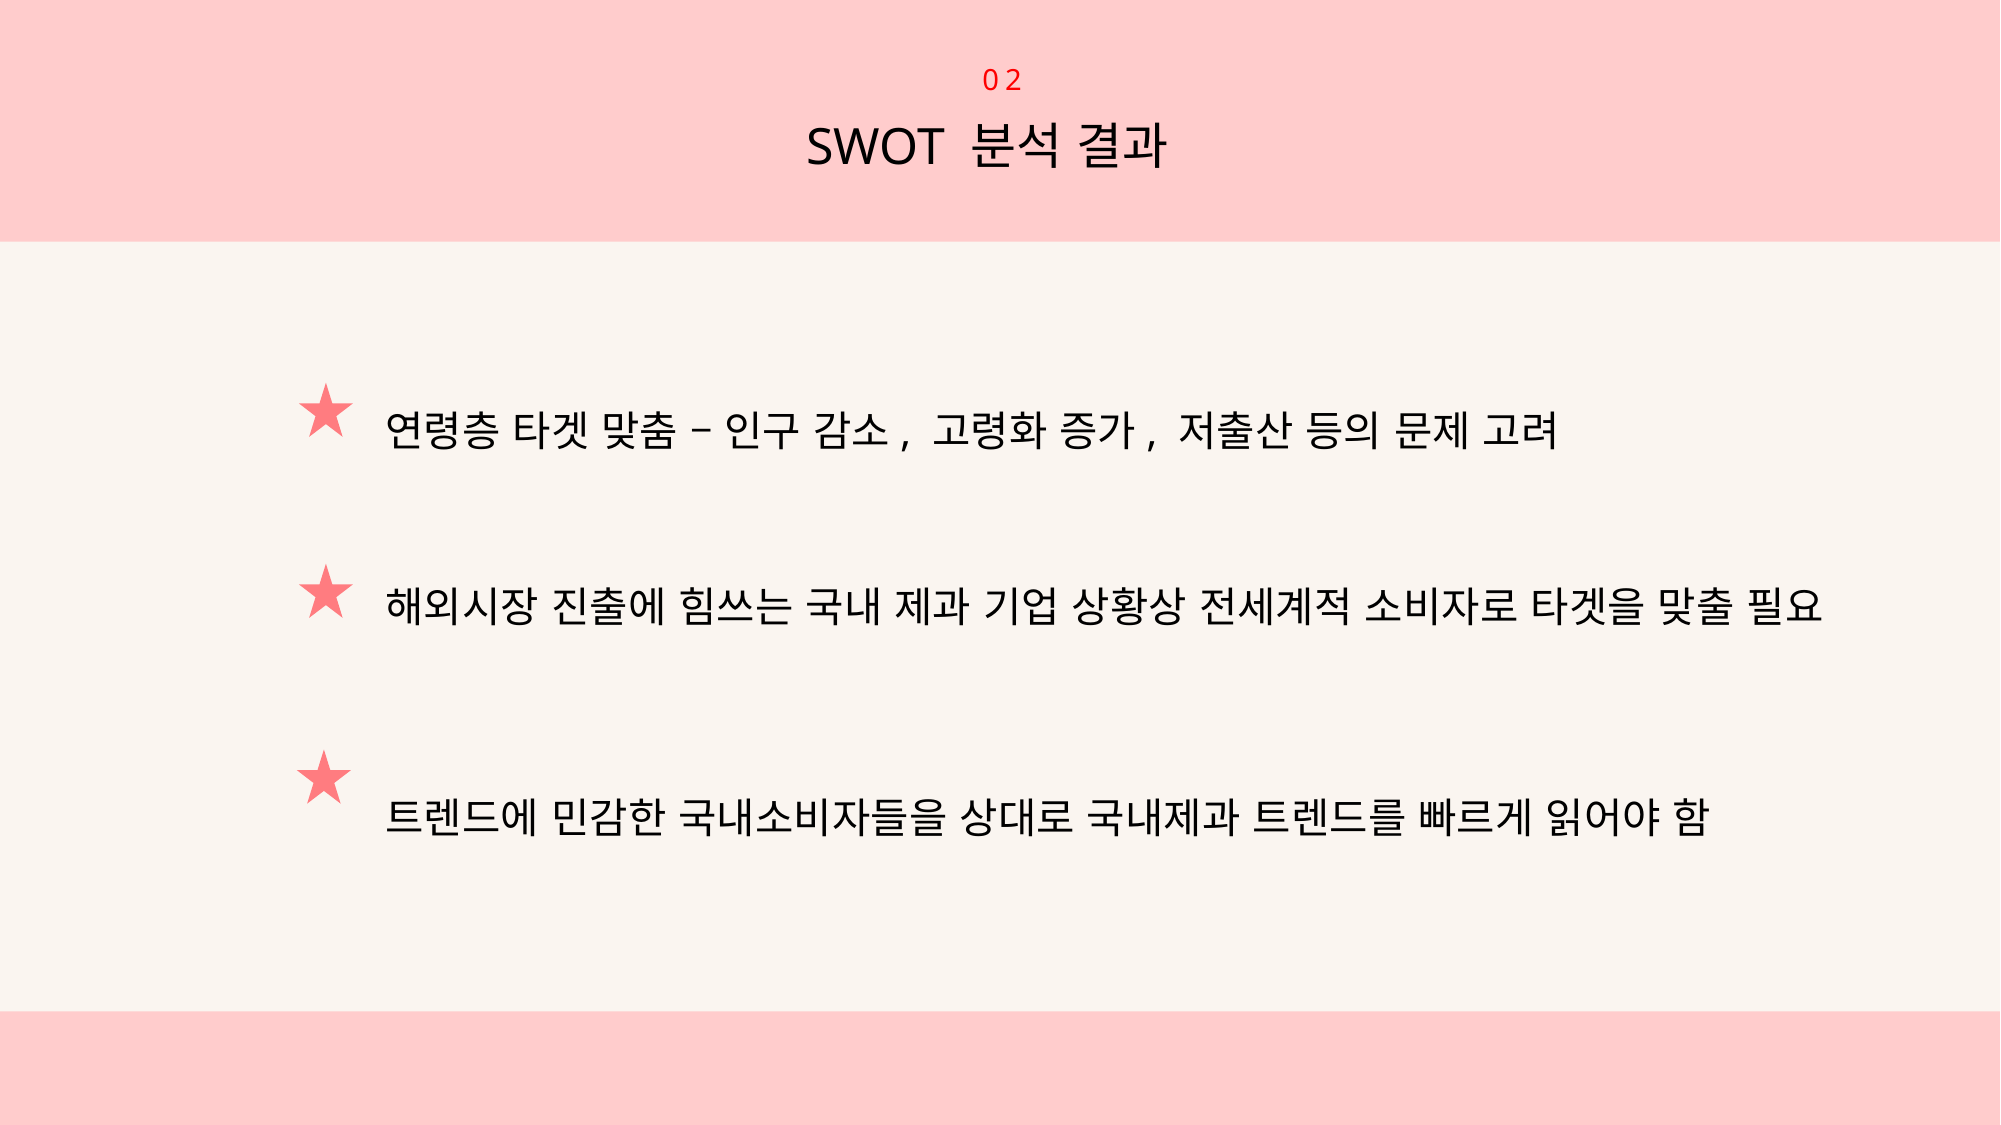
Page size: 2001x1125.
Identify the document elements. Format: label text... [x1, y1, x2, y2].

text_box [298, 347, 1858, 449]
text_box SWOT 분석 결과 [791, 106, 1240, 182]
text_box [298, 523, 1858, 727]
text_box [296, 734, 1858, 938]
text_box [0, 241, 2000, 1012]
text_box 02 [967, 53, 1108, 104]
